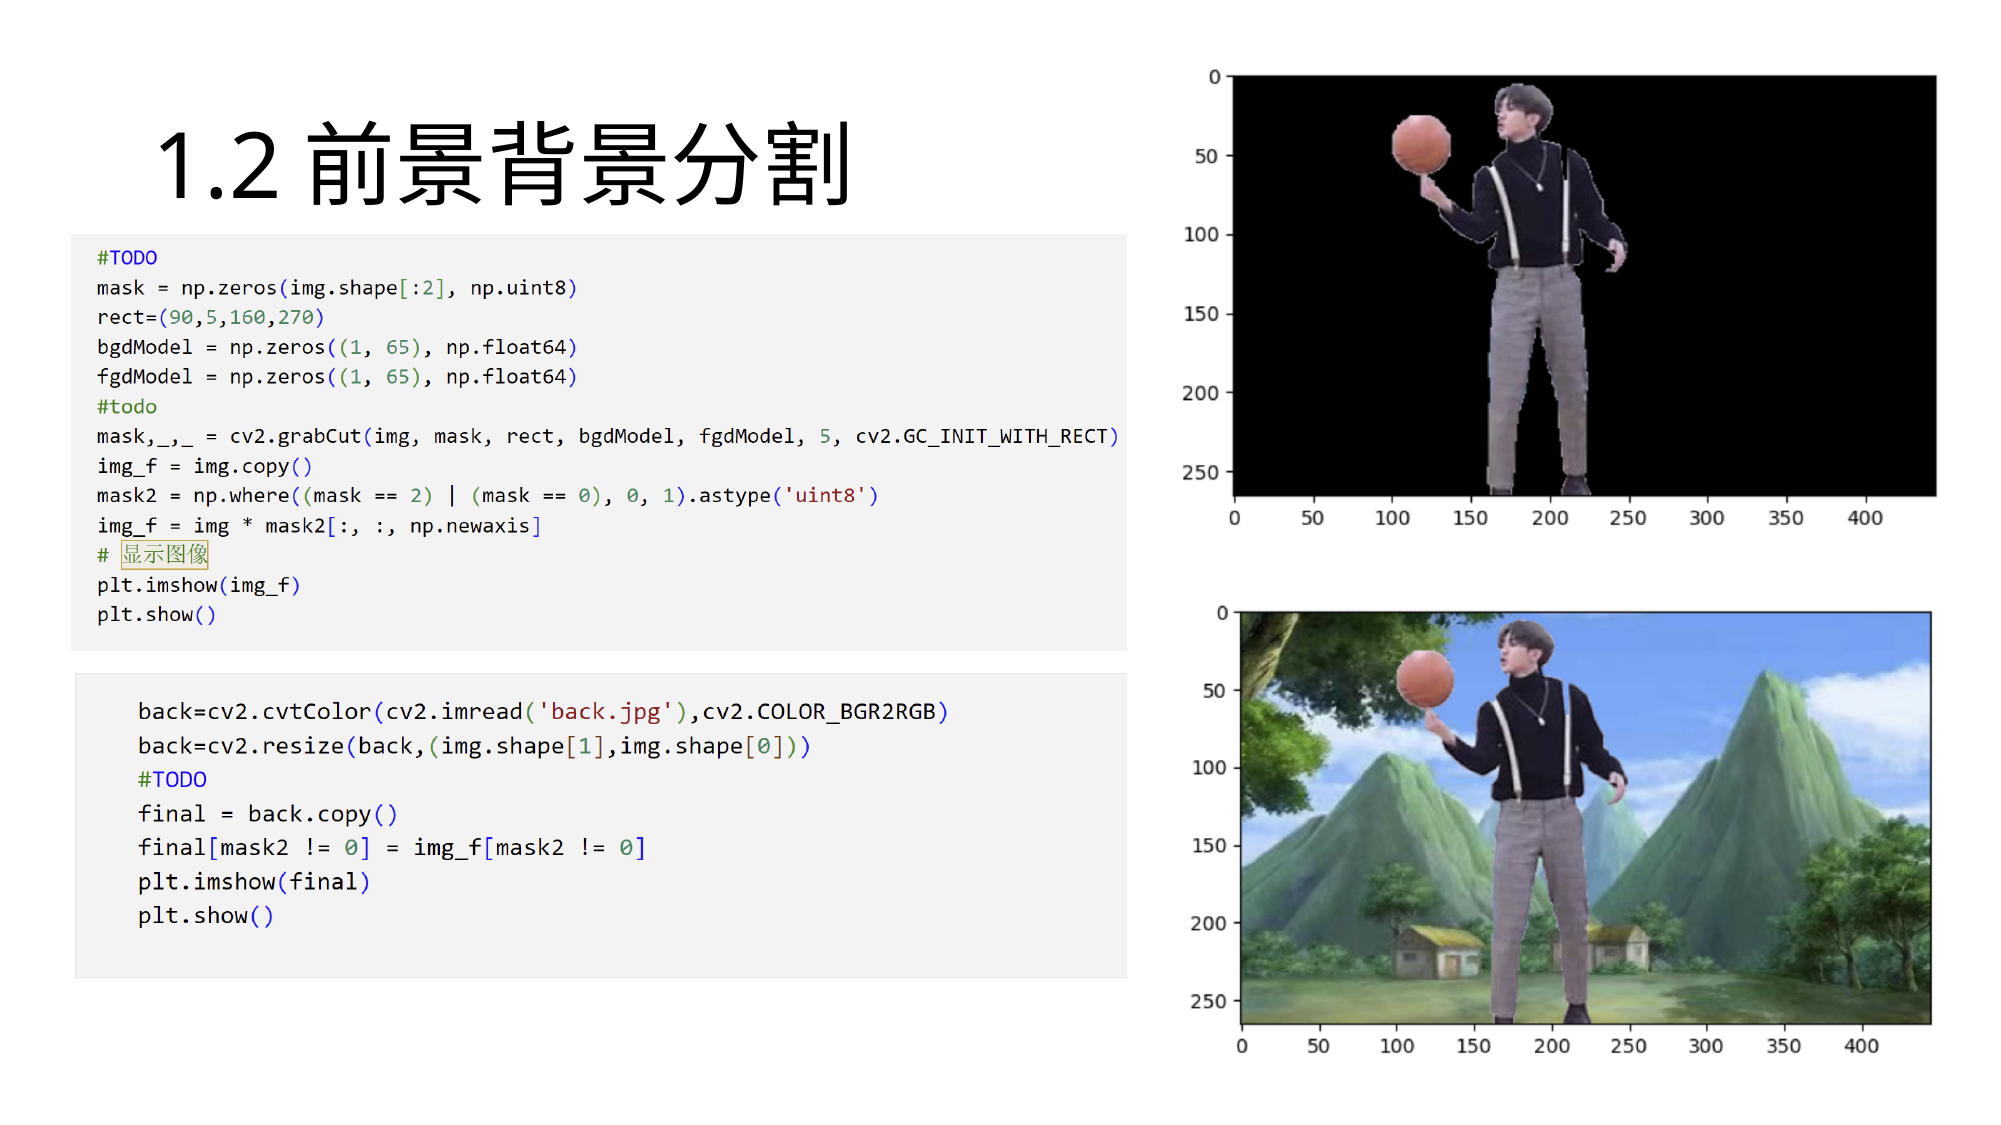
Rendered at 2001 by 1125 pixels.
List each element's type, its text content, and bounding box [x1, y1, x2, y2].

picture [1177, 59, 1945, 543]
picture [70, 661, 1128, 981]
title 1.2前景背景分割 [137, 59, 1177, 278]
picture [71, 234, 1127, 651]
picture [1177, 592, 1945, 1069]
